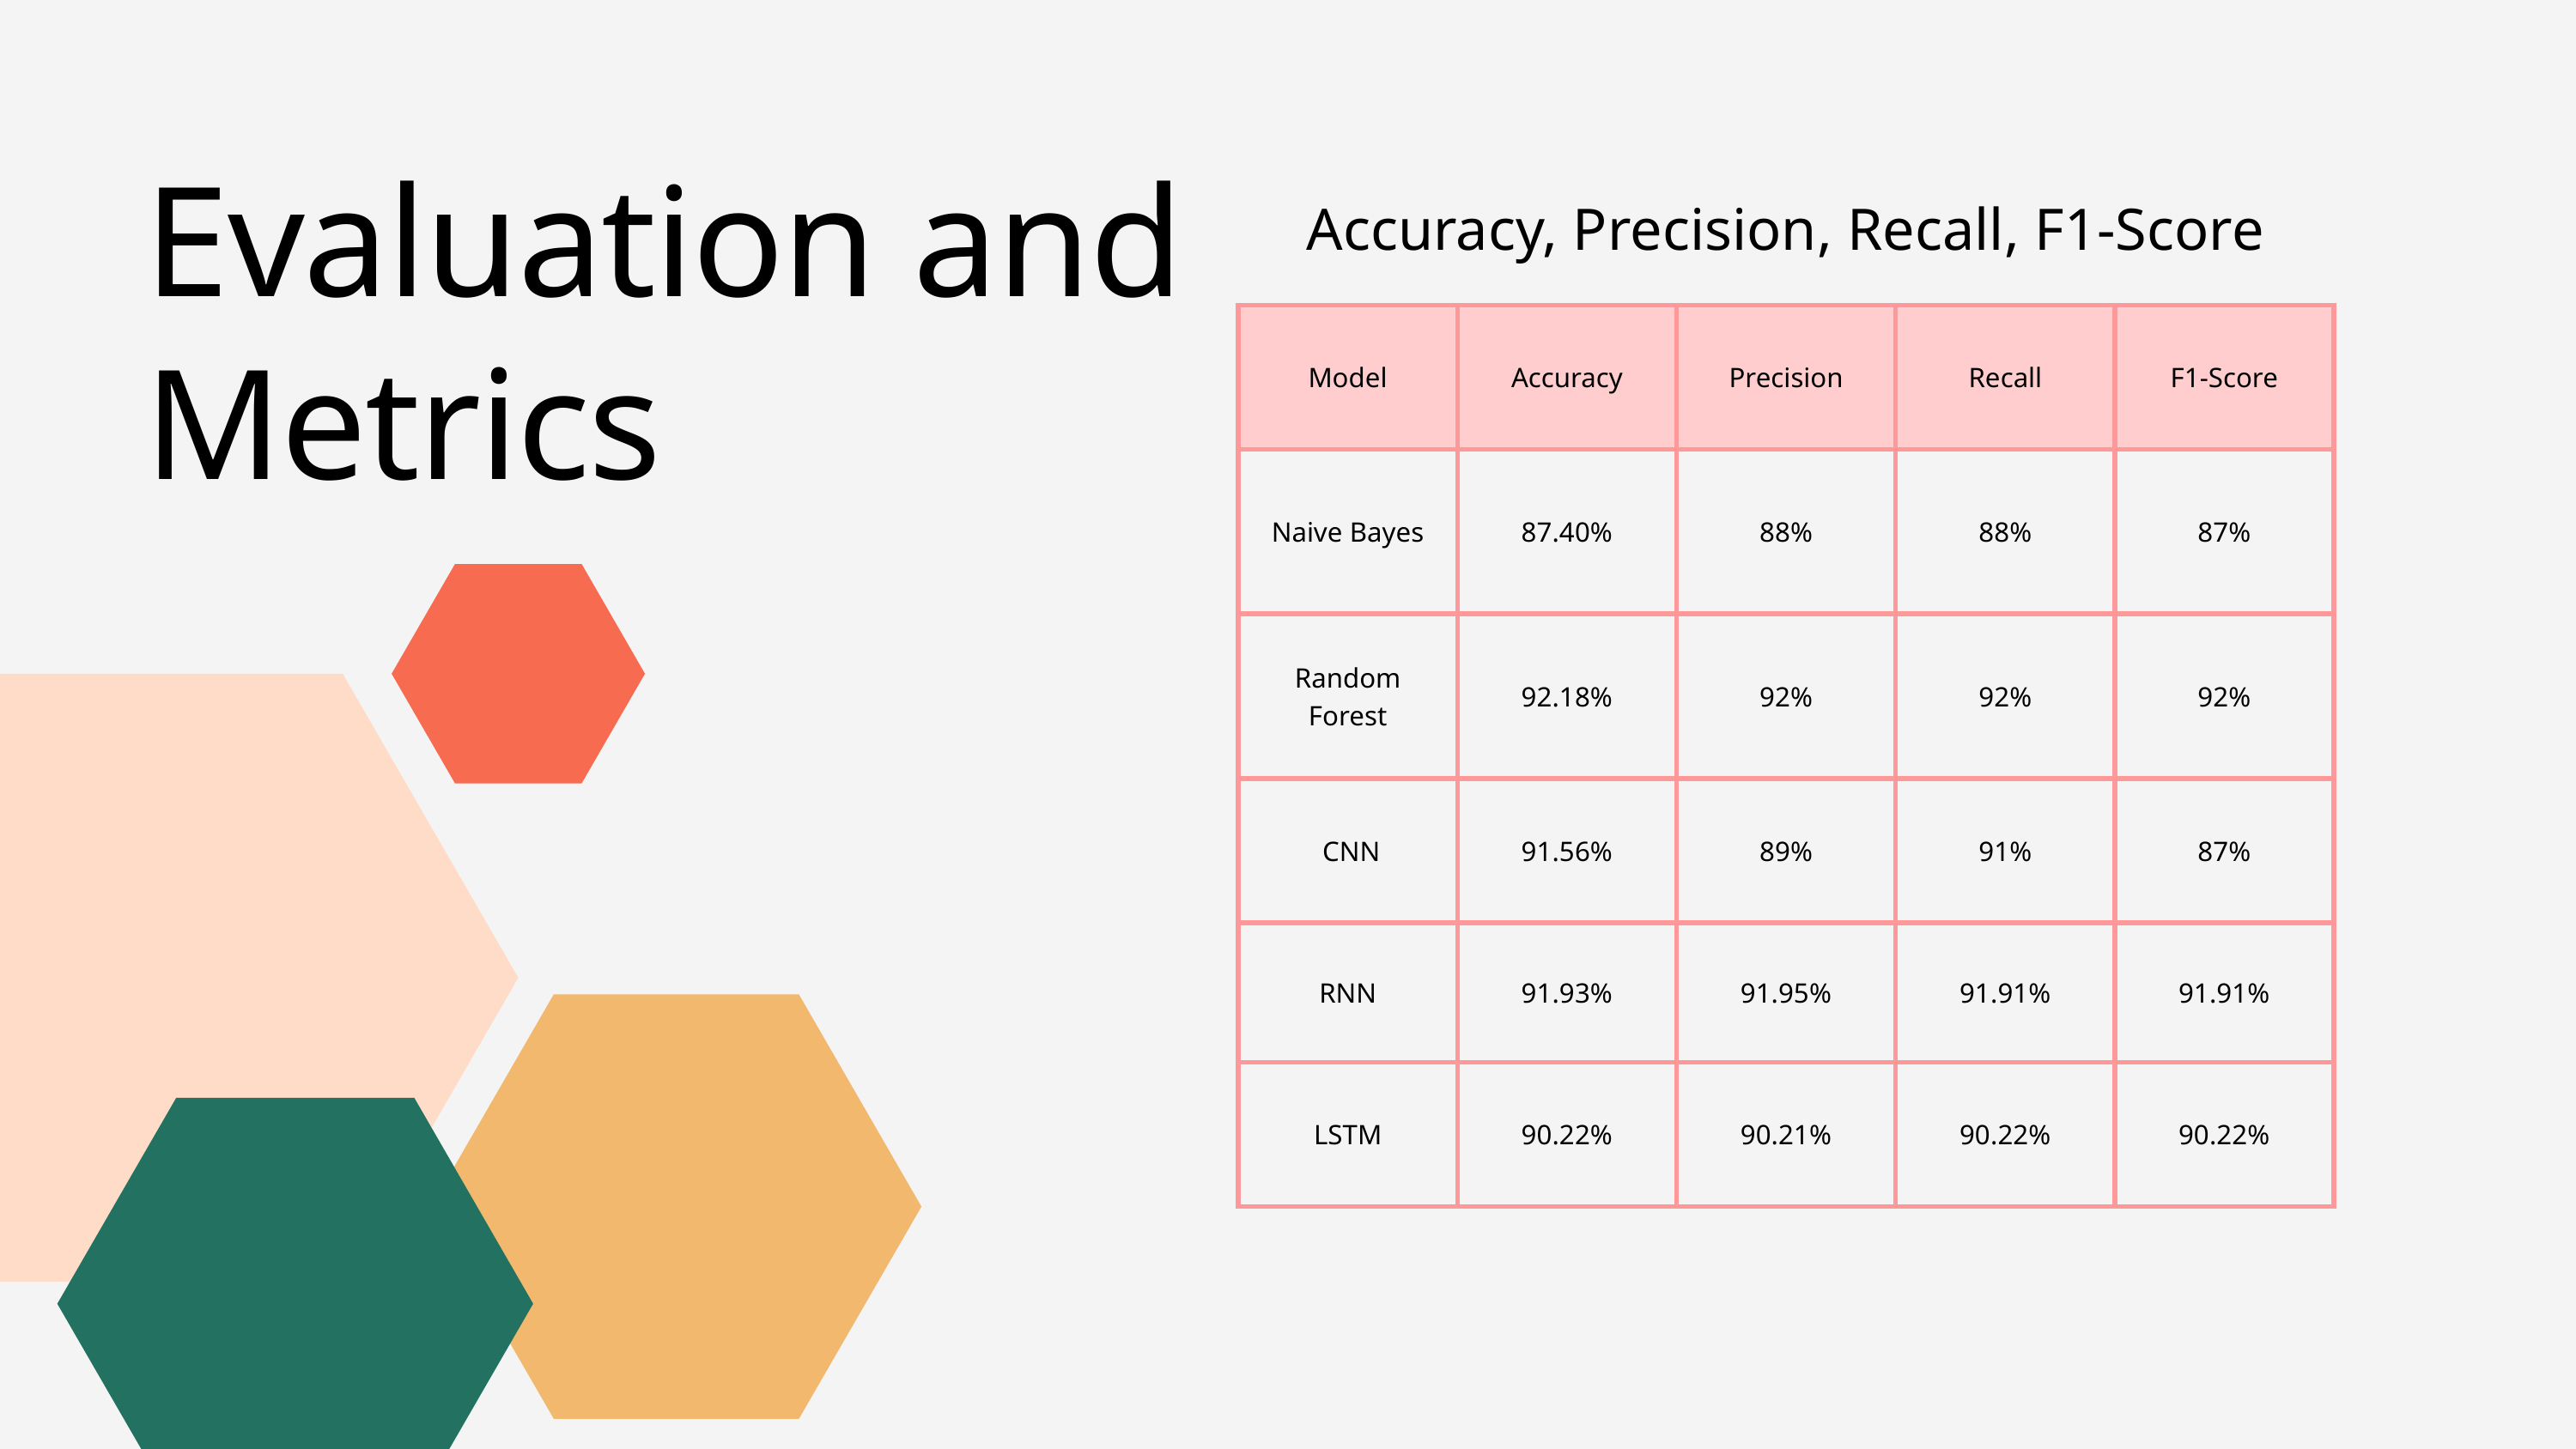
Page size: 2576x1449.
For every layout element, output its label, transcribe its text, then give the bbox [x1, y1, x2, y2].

table_cell 92% [1898, 616, 2112, 776]
table_cell 92% [1679, 616, 1893, 776]
table_cell 91.91% [2117, 925, 2331, 1060]
table_cell 91% [1898, 781, 2112, 920]
table_cell 87% [2117, 781, 2331, 920]
table_cell 91.93% [1460, 925, 1674, 1060]
table_cell RNN [1241, 925, 1455, 1060]
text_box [0, 673, 519, 1282]
table_cell 90.22% [1460, 1064, 1674, 1204]
table_cell 88% [1679, 452, 1893, 611]
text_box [391, 563, 646, 784]
text_box Evaluation and Metrics [144, 144, 1204, 693]
table_cell 92% [2117, 616, 2331, 776]
table_cell 90.22% [2117, 1064, 2331, 1204]
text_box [57, 1097, 534, 1449]
table_cell 90.21% [1679, 1064, 1893, 1204]
table_cell Random Forest [1241, 616, 1455, 776]
table_cell 91.56% [1460, 781, 1674, 920]
table_header Precision [1679, 307, 1893, 447]
table_cell CNN [1241, 781, 1455, 920]
table_cell 87.40% [1460, 452, 1674, 611]
table_header F1-Score [2117, 307, 2331, 447]
table_cell 88% [1898, 452, 2112, 611]
table_header Model [1241, 307, 1455, 447]
table_cell 87% [2117, 452, 2331, 611]
table_cell 90.22% [1898, 1064, 2112, 1204]
table_cell Naive Bayes [1241, 452, 1455, 611]
table_cell 91.95% [1679, 925, 1893, 1060]
table_cell 89% [1679, 781, 1893, 920]
table_header Accuracy [1460, 307, 1674, 447]
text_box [430, 994, 922, 1419]
table_cell 91.91% [1898, 925, 2112, 1060]
text_box Accuracy, Precision, Recall, F1-Score [1203, 192, 2369, 262]
table_cell LSTM [1241, 1064, 1455, 1204]
table_header Recall [1898, 307, 2112, 447]
table_cell 92.18% [1460, 616, 1674, 776]
